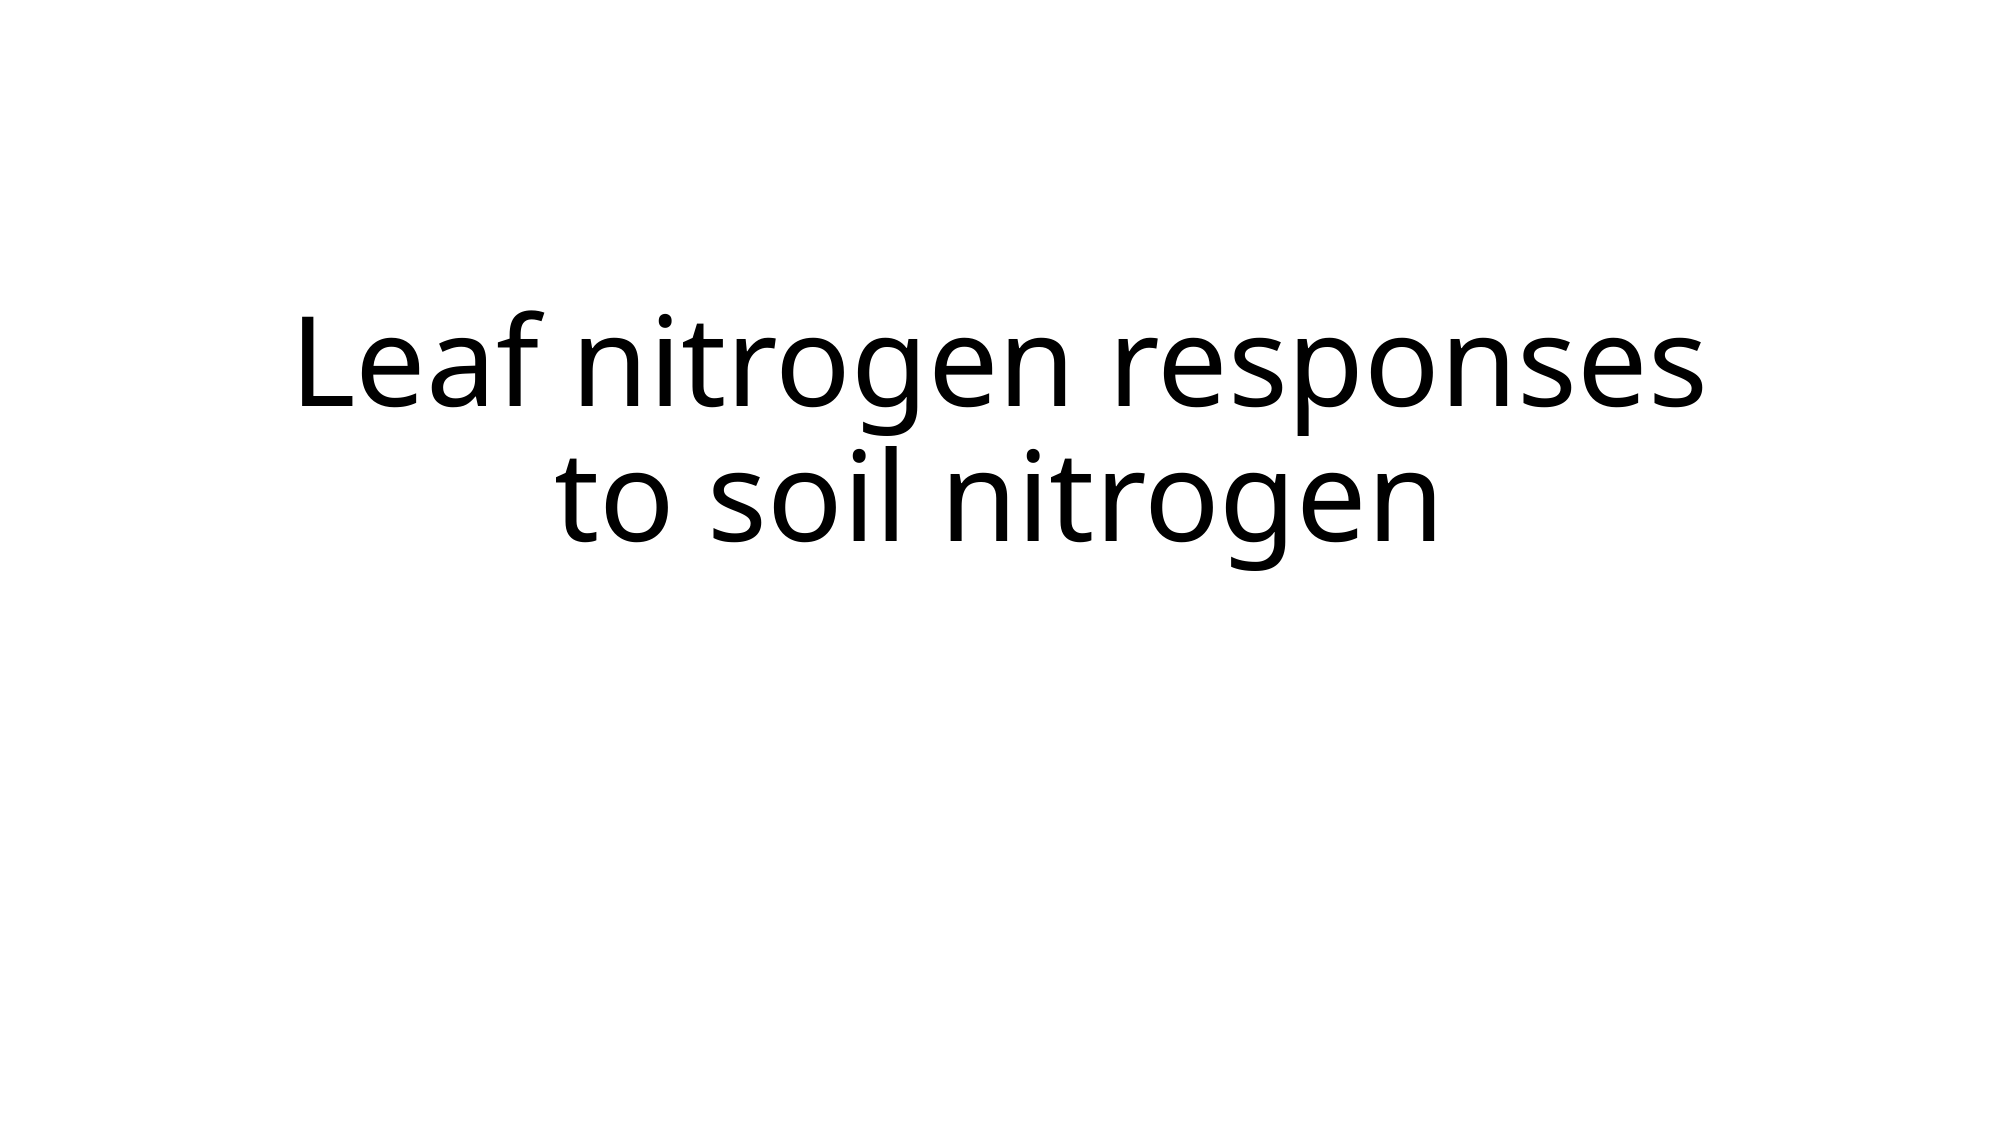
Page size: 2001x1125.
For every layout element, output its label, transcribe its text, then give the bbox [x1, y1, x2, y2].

title Leaf nitrogen responses to soil nitrogen [249, 184, 1750, 576]
